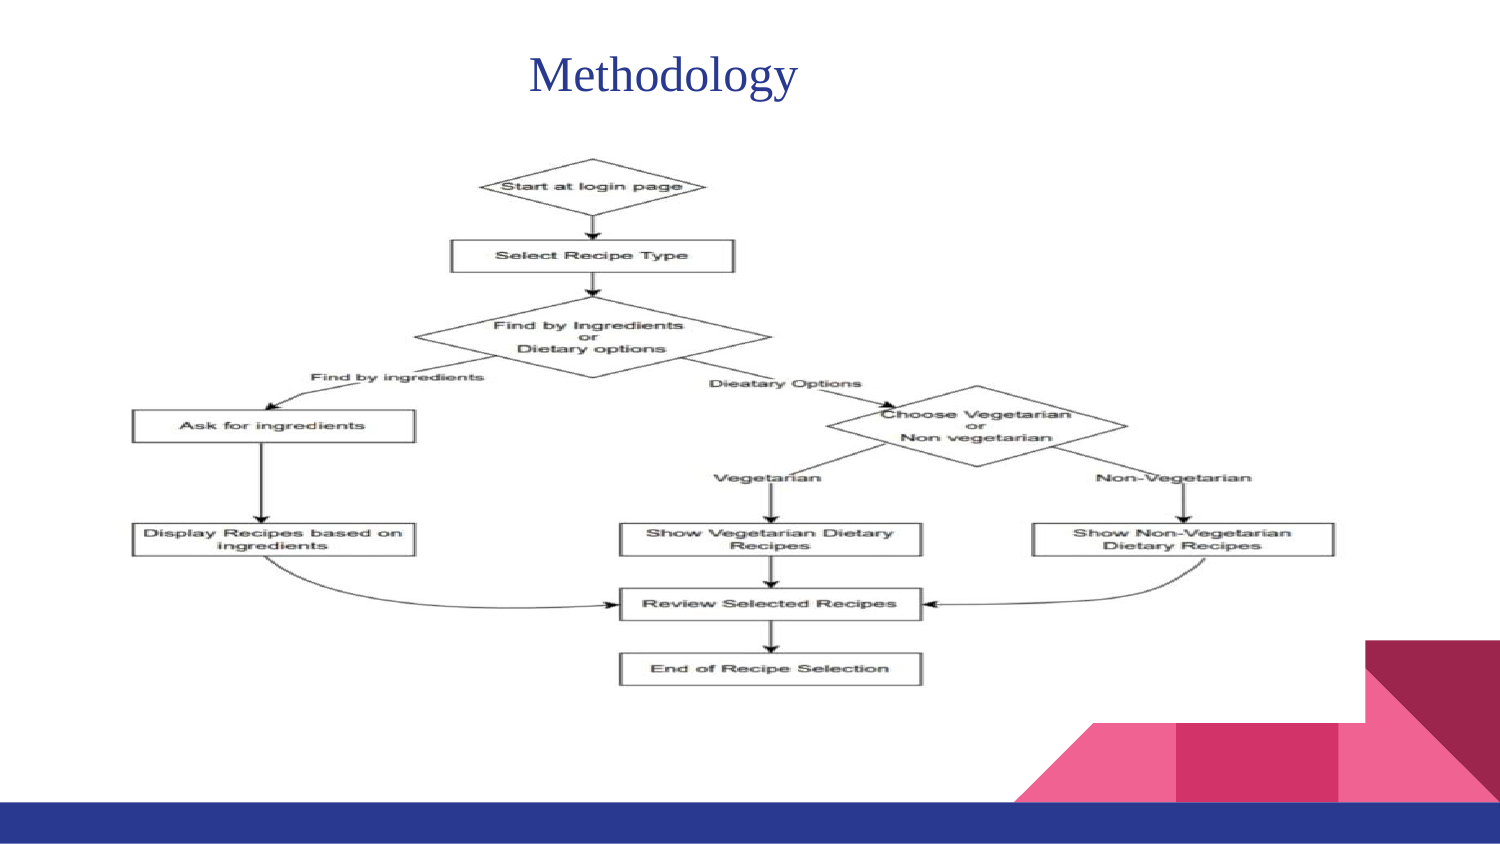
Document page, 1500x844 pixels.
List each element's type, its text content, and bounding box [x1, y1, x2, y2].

list [51, 116, 1430, 736]
title Methodology [51, 26, 1449, 117]
picture [91, 129, 1366, 724]
